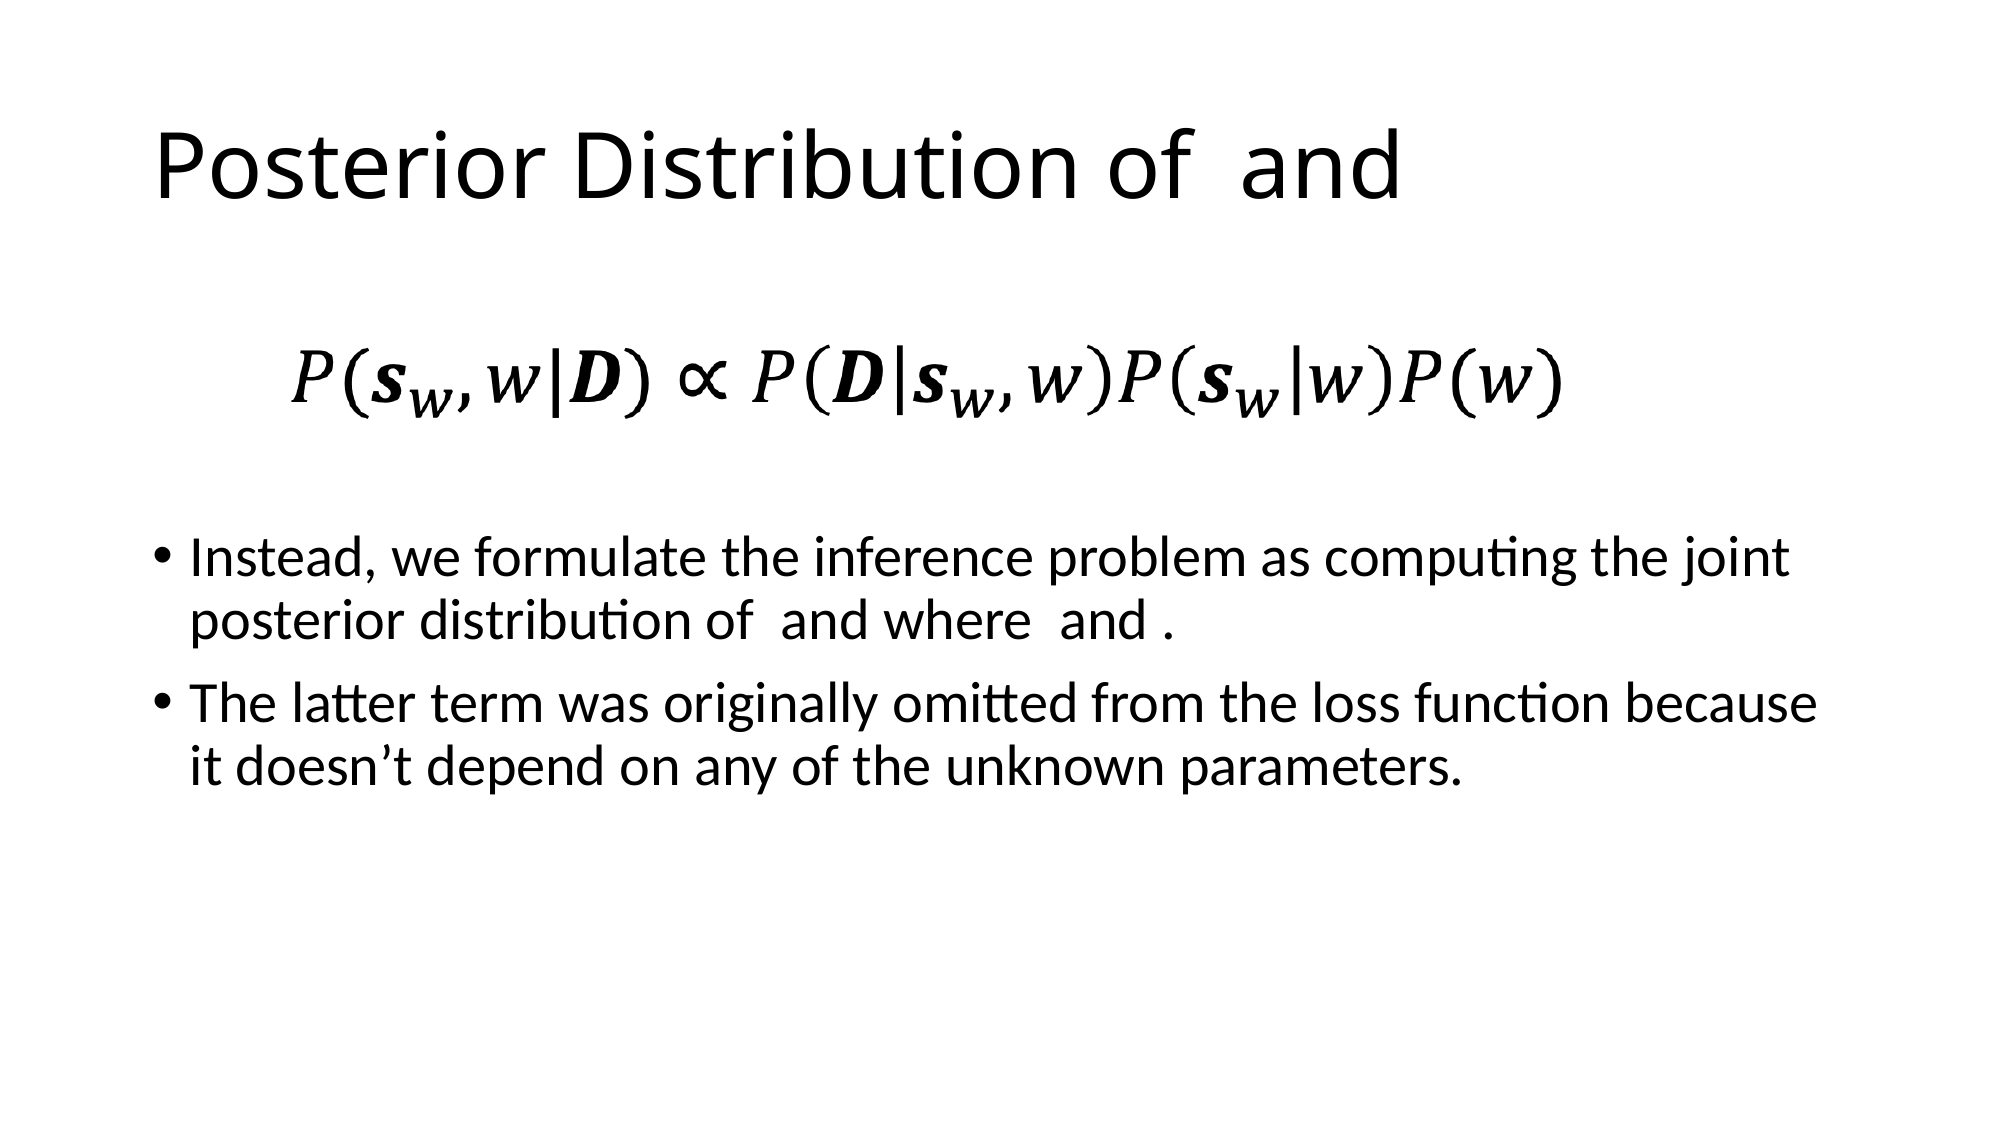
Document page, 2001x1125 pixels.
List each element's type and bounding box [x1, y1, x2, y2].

picture [288, 326, 1564, 435]
text_box [137, 657, 1863, 1125]
